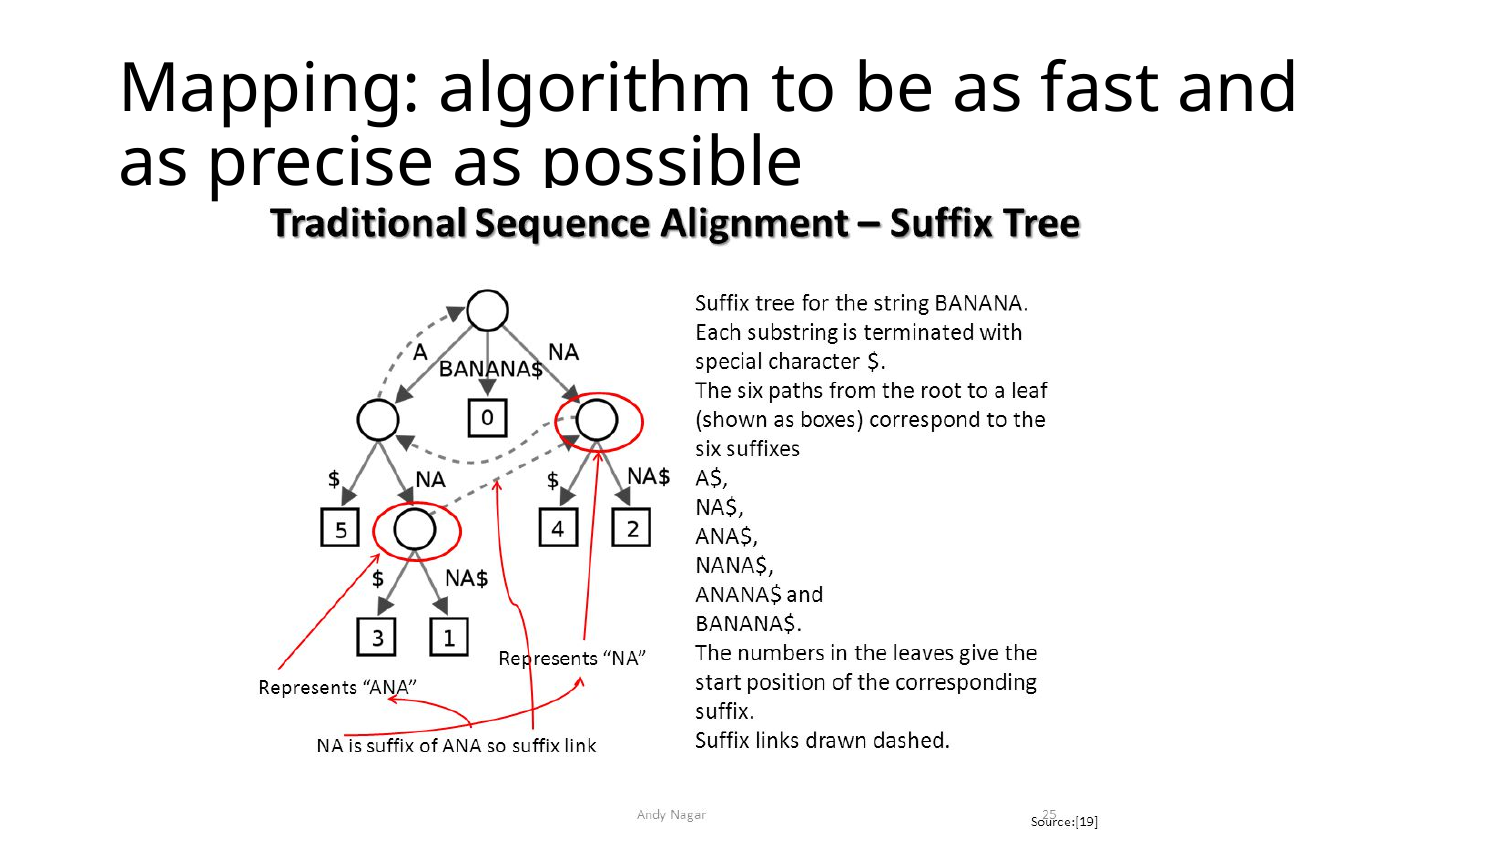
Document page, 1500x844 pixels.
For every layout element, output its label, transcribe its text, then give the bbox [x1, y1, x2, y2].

picture [234, 188, 1108, 844]
title Mapping: algorithm to be as fast and as precise as possible [103, 44, 1397, 208]
